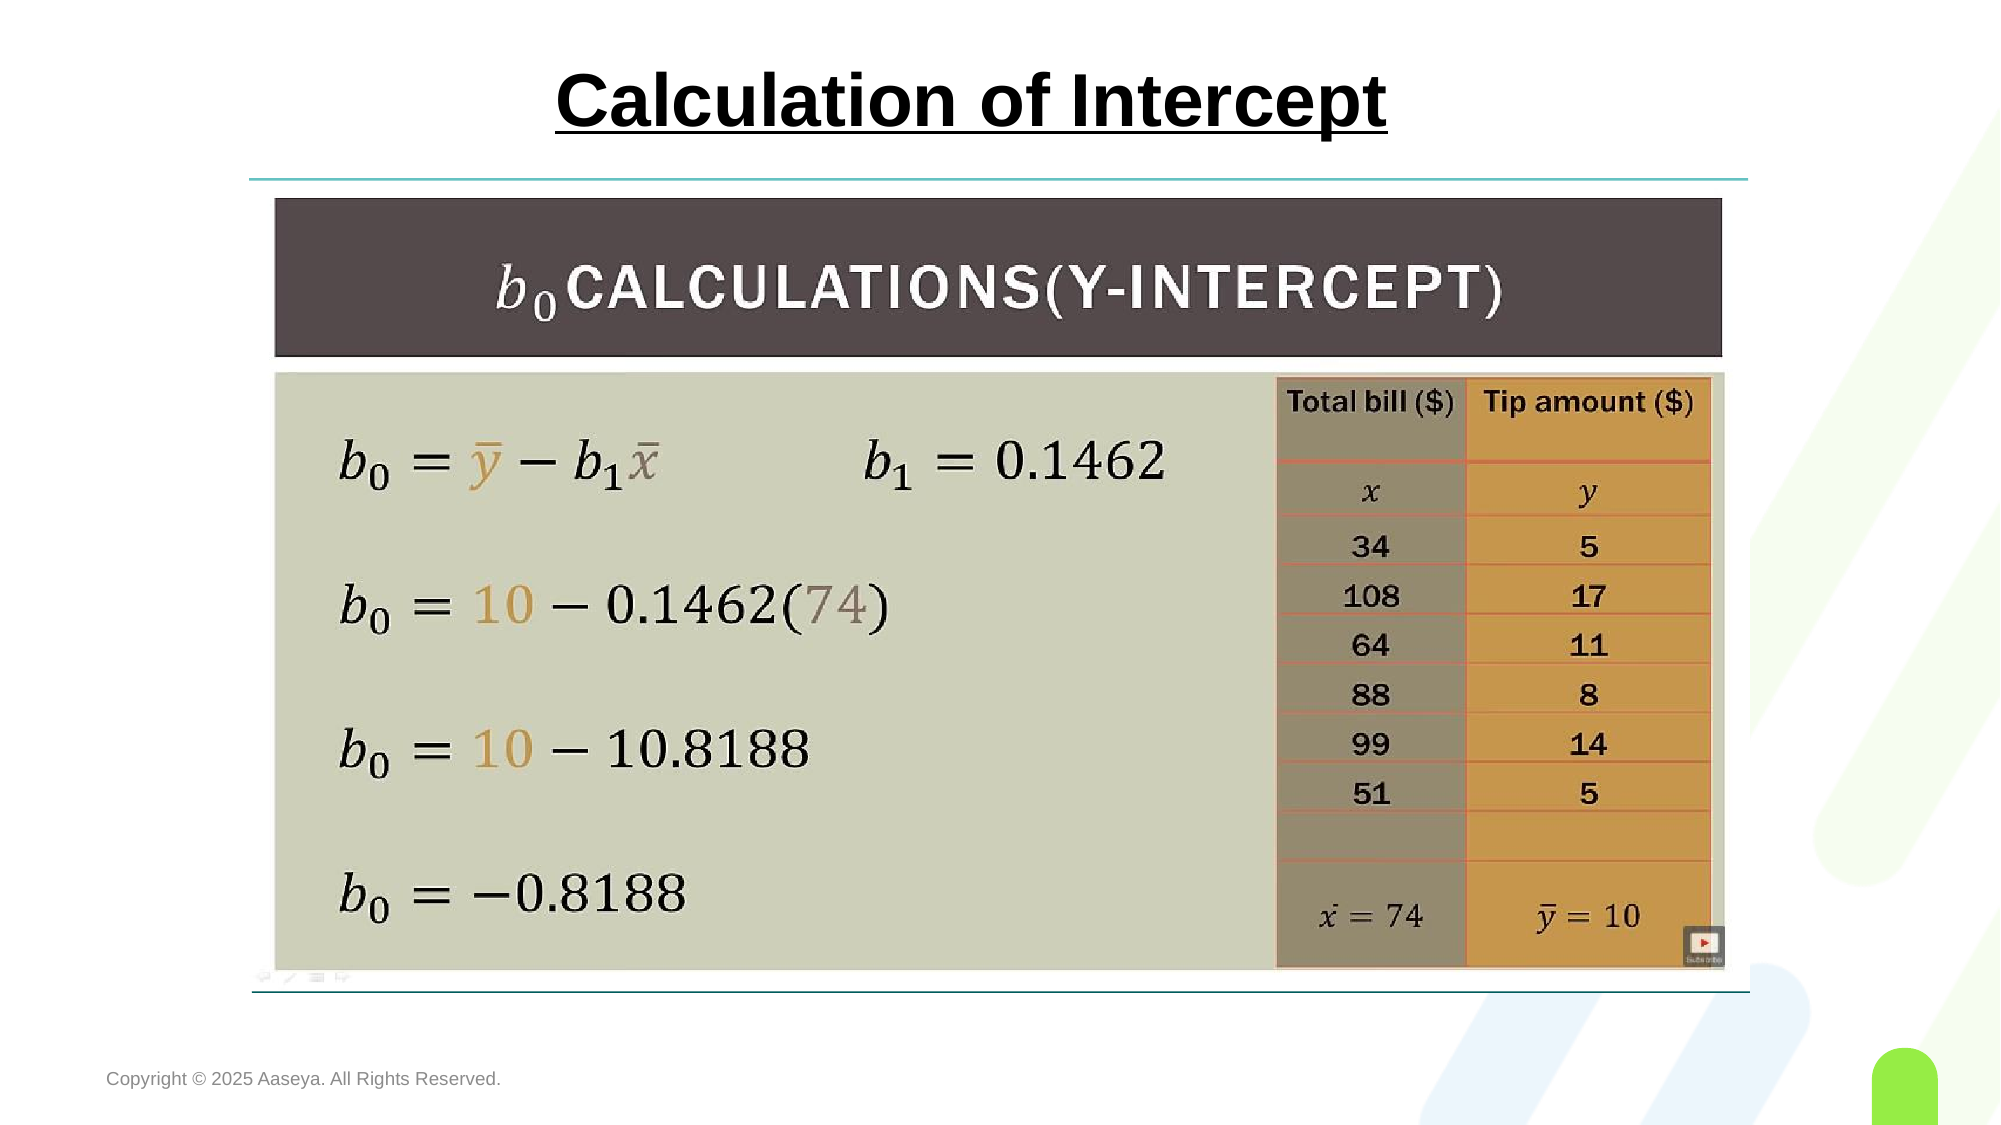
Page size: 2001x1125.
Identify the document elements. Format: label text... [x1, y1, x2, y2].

footer Copyright © 2025 Aaseya. All Rights Reserved. [91, 1047, 767, 1108]
picture [249, 178, 1750, 993]
text_box Calculation of Intercept [540, 43, 1434, 149]
